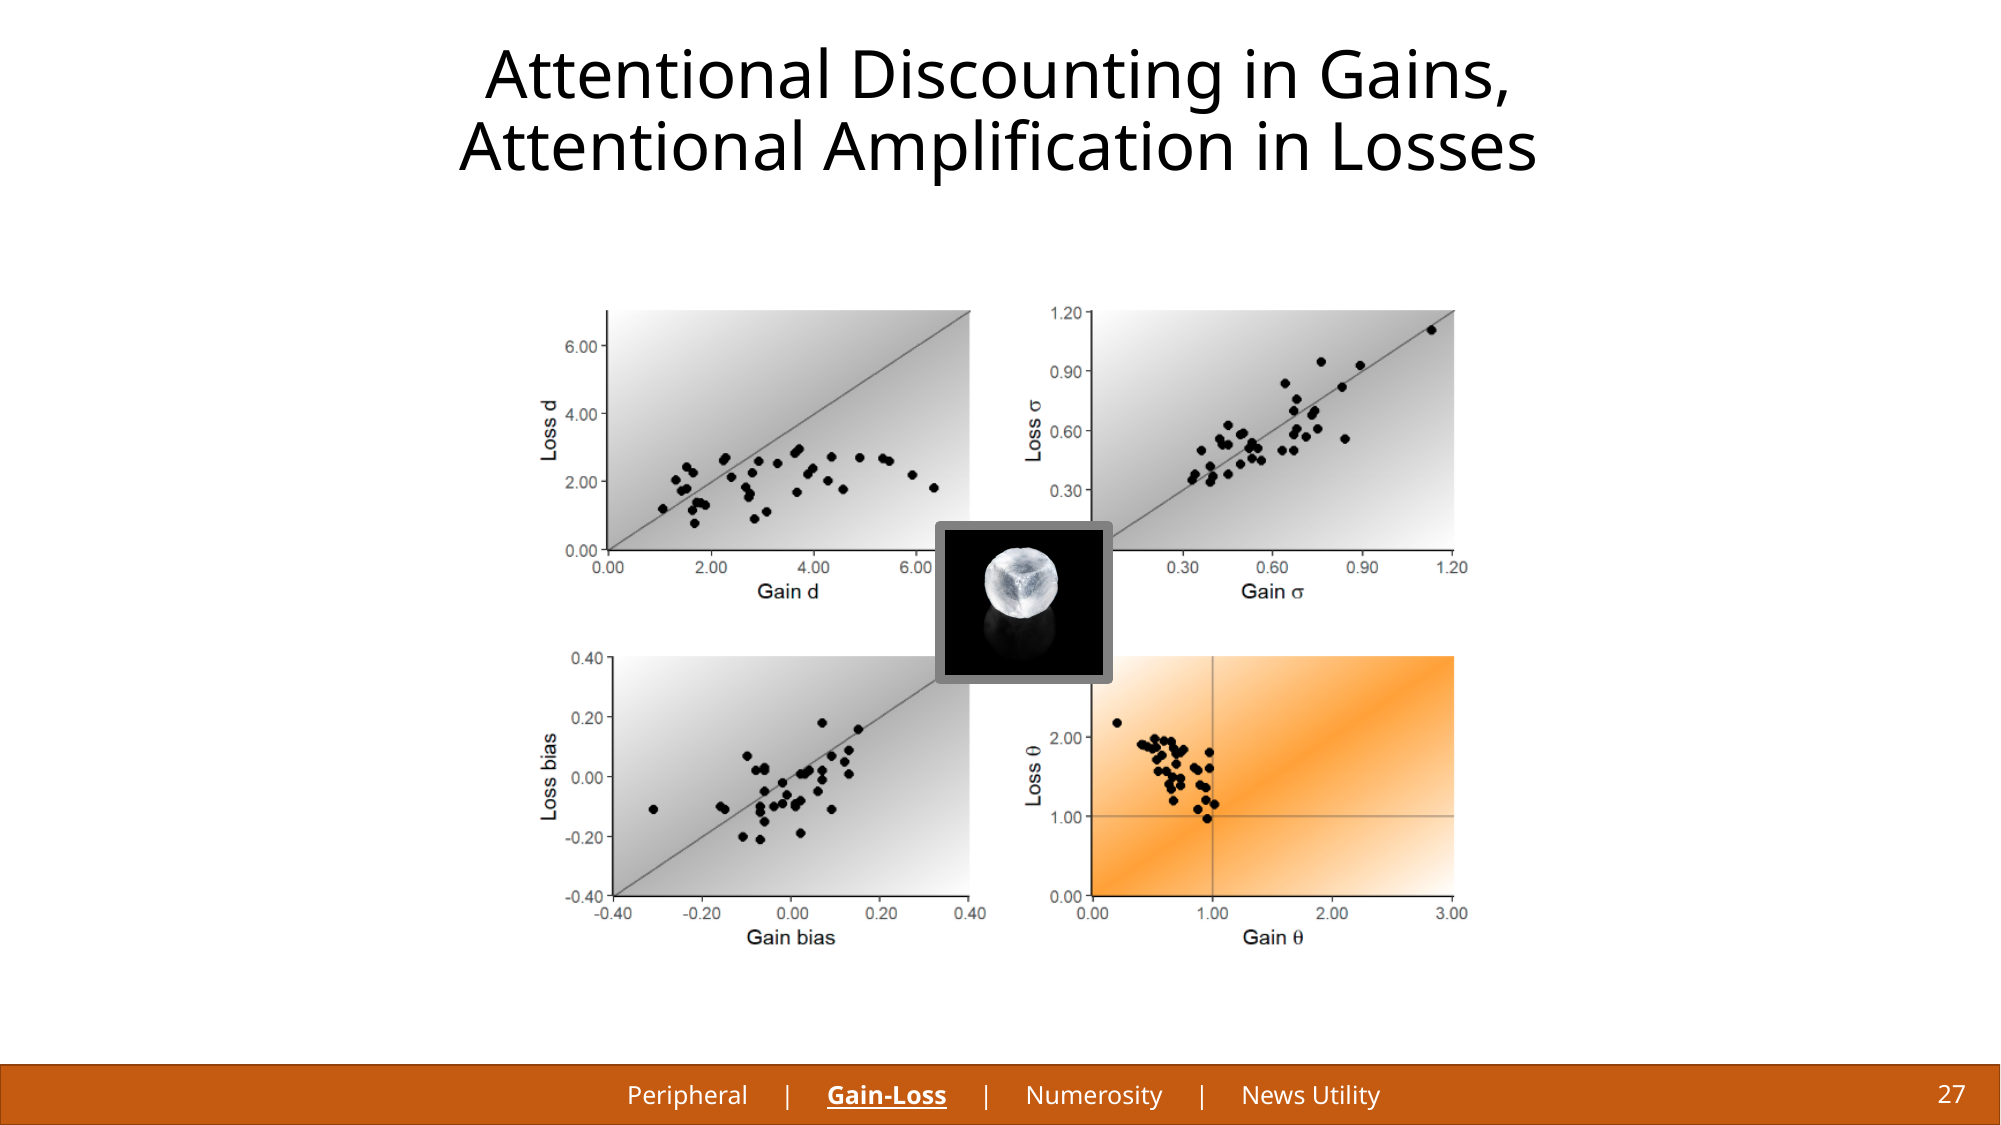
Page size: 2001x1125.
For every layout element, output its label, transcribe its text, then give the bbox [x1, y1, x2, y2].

footer Peripheral | Gain-Loss | Numerosity | News Utility [335, 1065, 1672, 1125]
slide_number 27 [1672, 1065, 1982, 1125]
picture [523, 301, 1476, 956]
title Attentional Discounting in Gains, Attentional Amplification in Losses [99, 34, 1901, 192]
